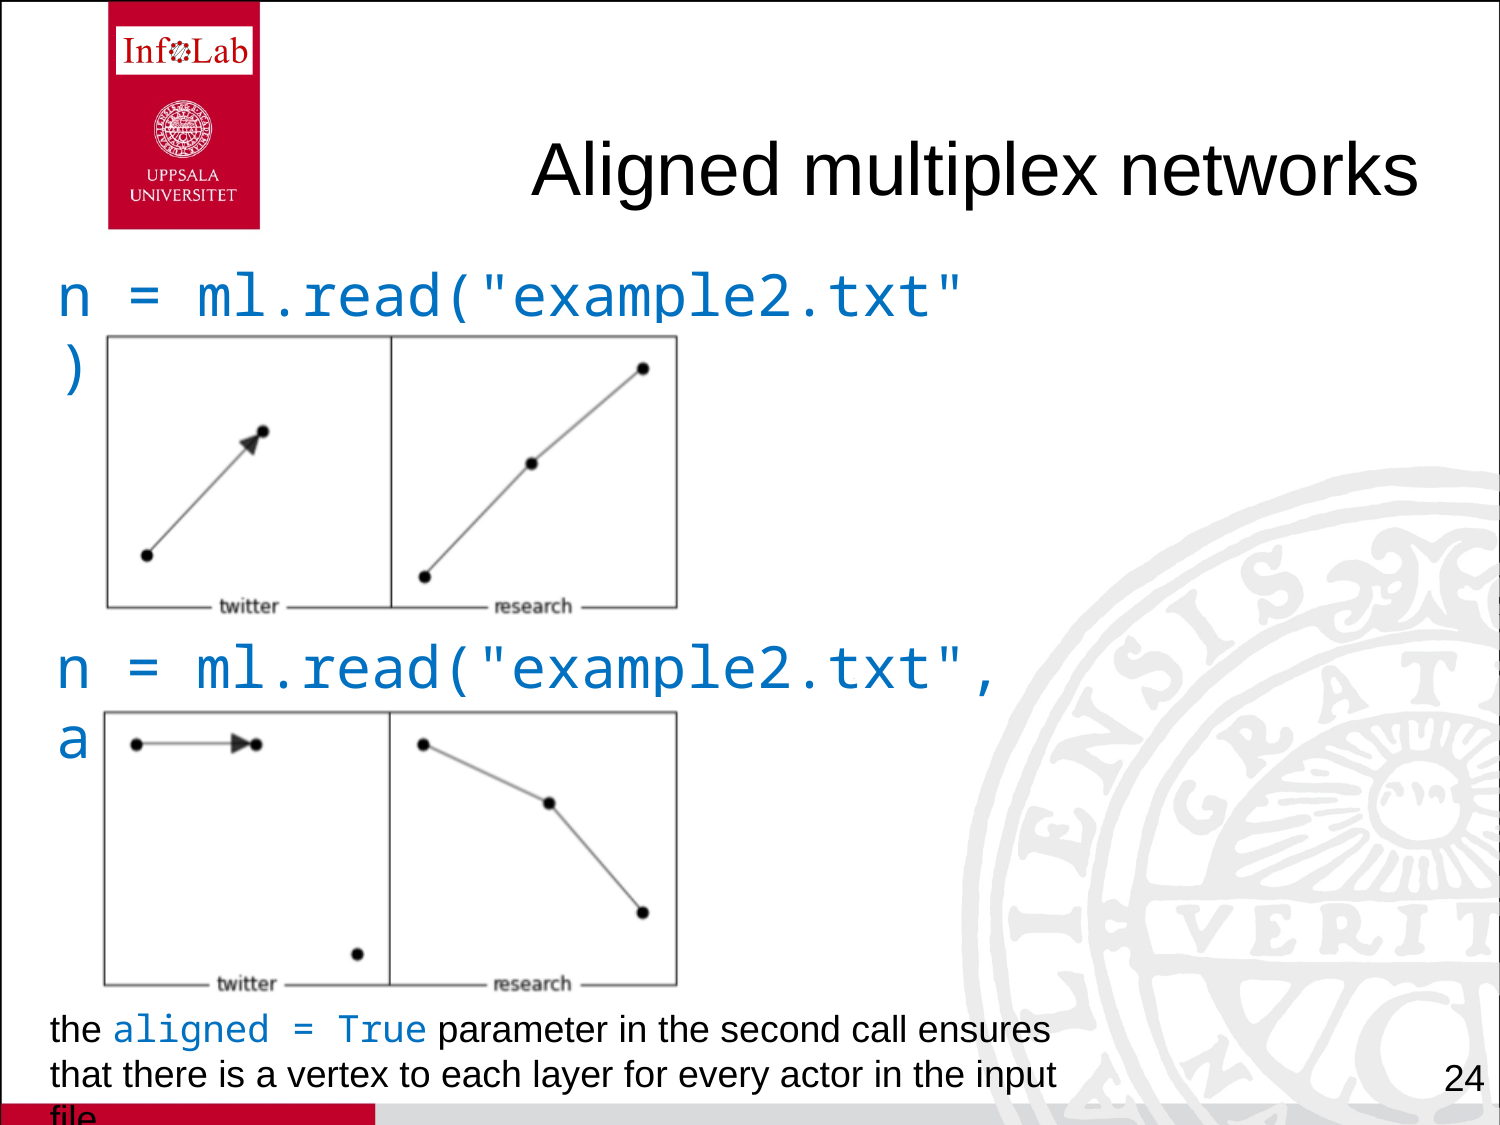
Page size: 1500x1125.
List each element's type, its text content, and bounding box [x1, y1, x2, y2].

picture [0, 0, 1500, 1125]
title Aligned multiplex networks [289, 99, 1436, 232]
text_box the aligned = True parameter in the second call ensures that there is a vertex to each layer for every actor in the input file. [34, 997, 1136, 1125]
text_box n = ml.read("example2.txt", aligned = True) [41, 622, 1500, 778]
text_box n = ml.read("example2.txt") [42, 250, 998, 546]
